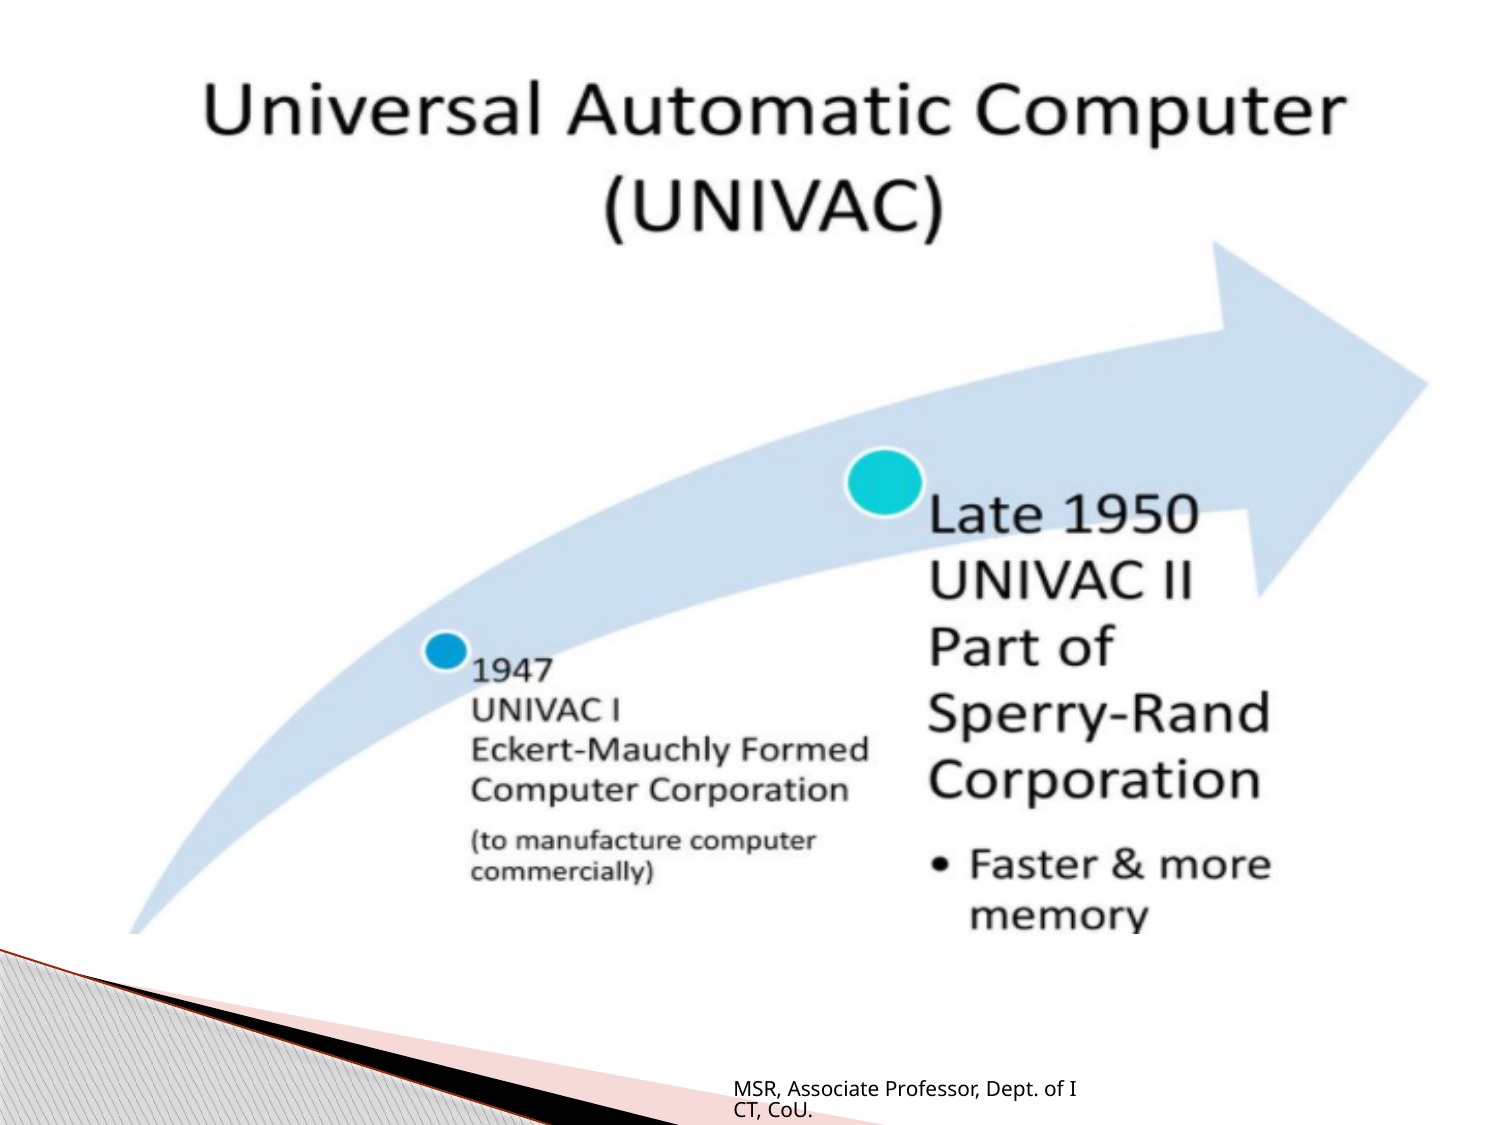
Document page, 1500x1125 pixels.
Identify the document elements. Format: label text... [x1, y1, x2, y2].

footer MSR, Associate Professor, Dept. of ICT, CoU. [718, 1051, 1105, 1112]
picture [71, 74, 1438, 934]
